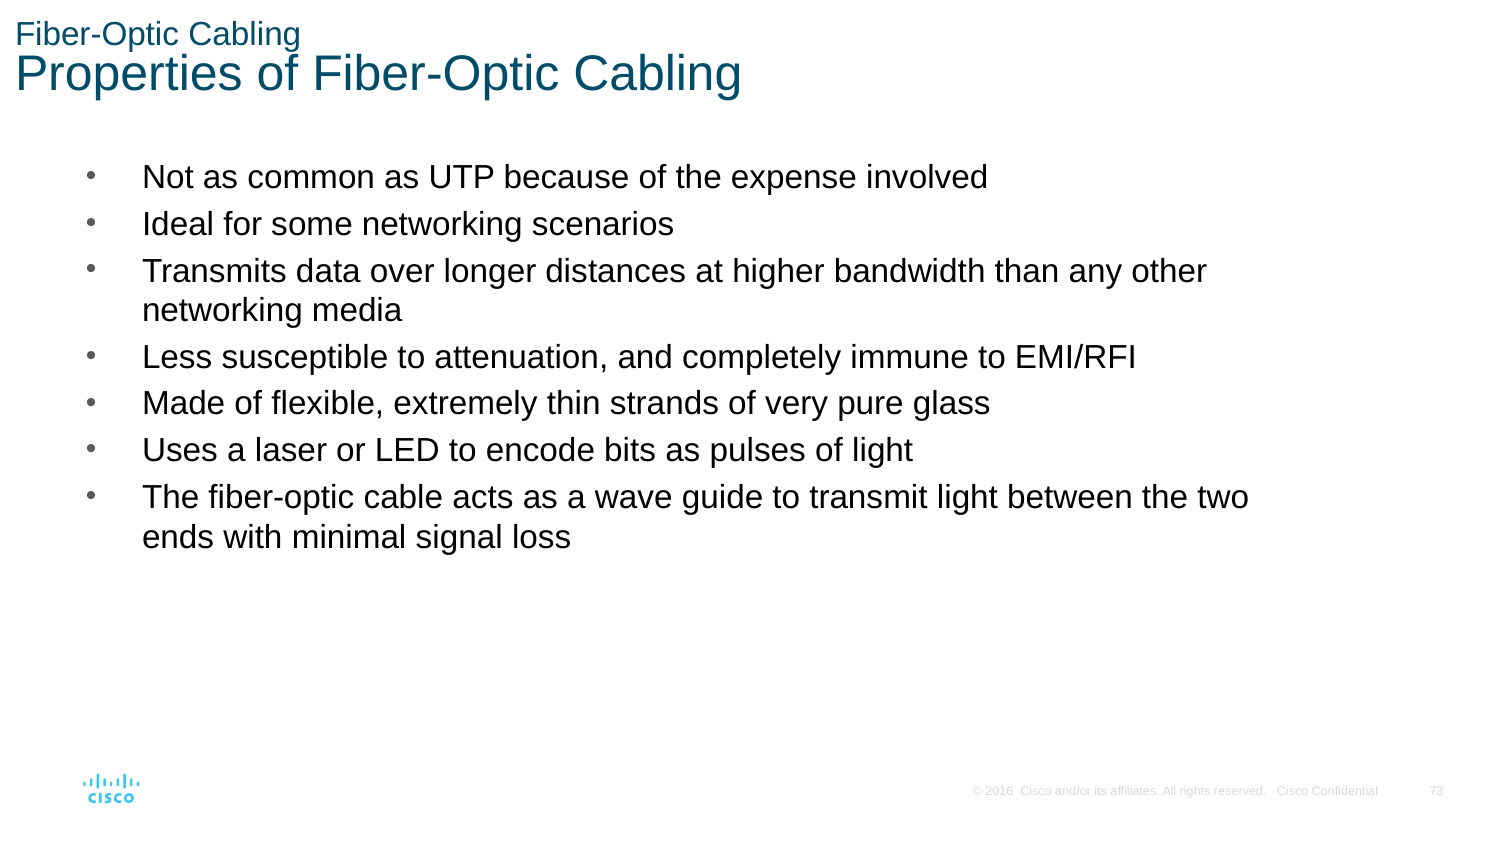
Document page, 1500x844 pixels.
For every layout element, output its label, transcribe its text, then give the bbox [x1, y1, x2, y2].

list Not as common as UTP because of the expense involved Ideal for some networking scenarios Transmits data over longer distances at higher bandwidth than any other networking media Less susceptible to attenuation, and completely immune to EMI/RFI Made of flexible, extremely thin strands of very pure glass Uses a laser or LED to encode bits as pulses of light The fiber-optic cable acts as a wave guide to transmit light between the two ends with minimal signal loss [70, 147, 1343, 724]
title Fiber-Optic Cabling Properties of Fiber-Optic Cabling [0, 0, 1369, 121]
